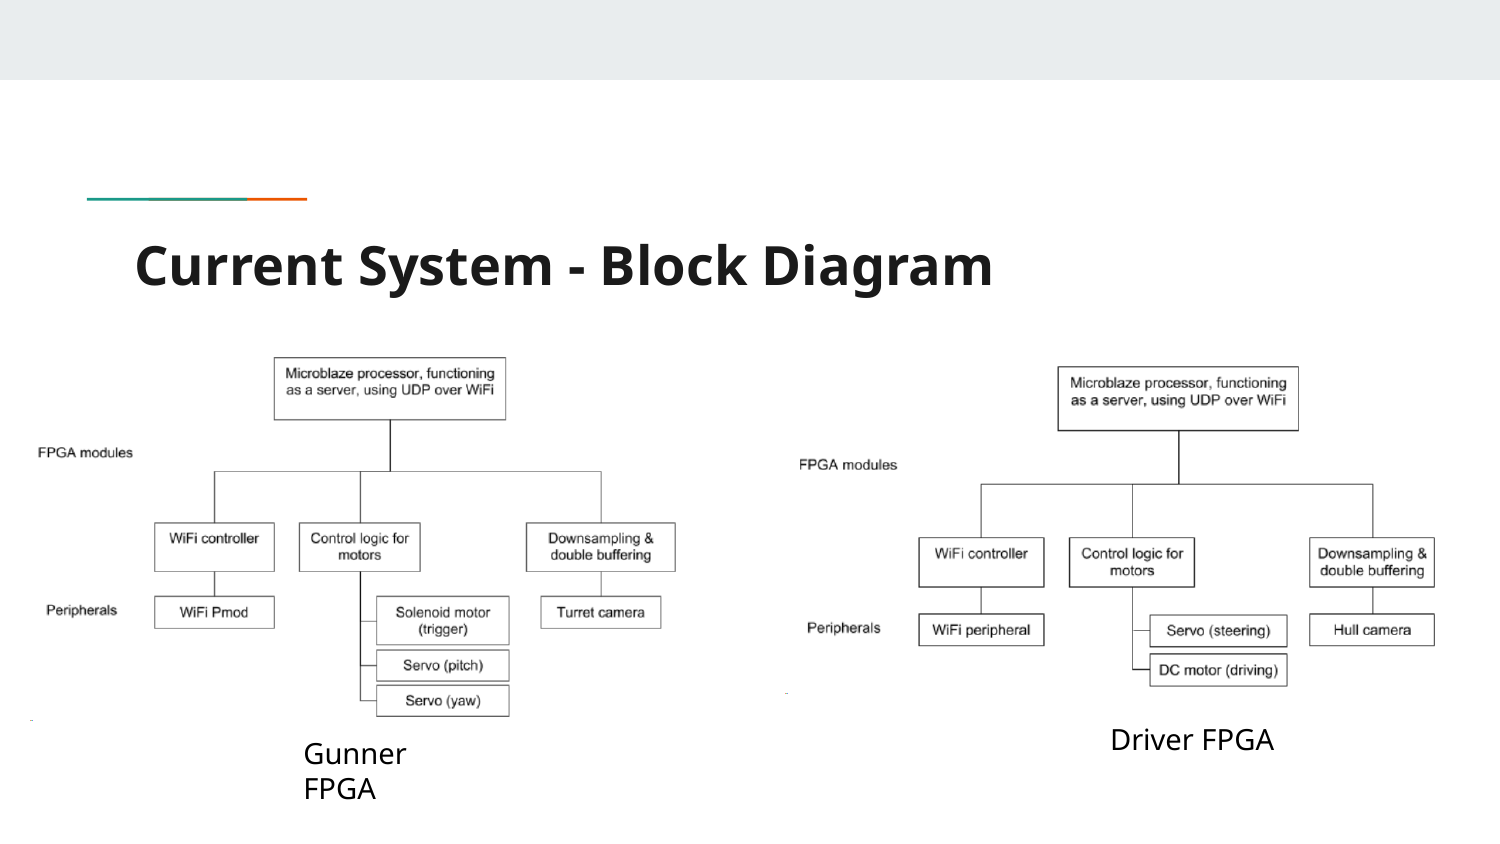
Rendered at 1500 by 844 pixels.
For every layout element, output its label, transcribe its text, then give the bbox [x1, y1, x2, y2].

text_box Gunner FPGA [288, 729, 501, 779]
text_box Driver FPGA [1095, 706, 1307, 765]
picture [785, 342, 1449, 695]
picture [30, 341, 681, 721]
title Current System - Block Diagram [119, 216, 1381, 305]
